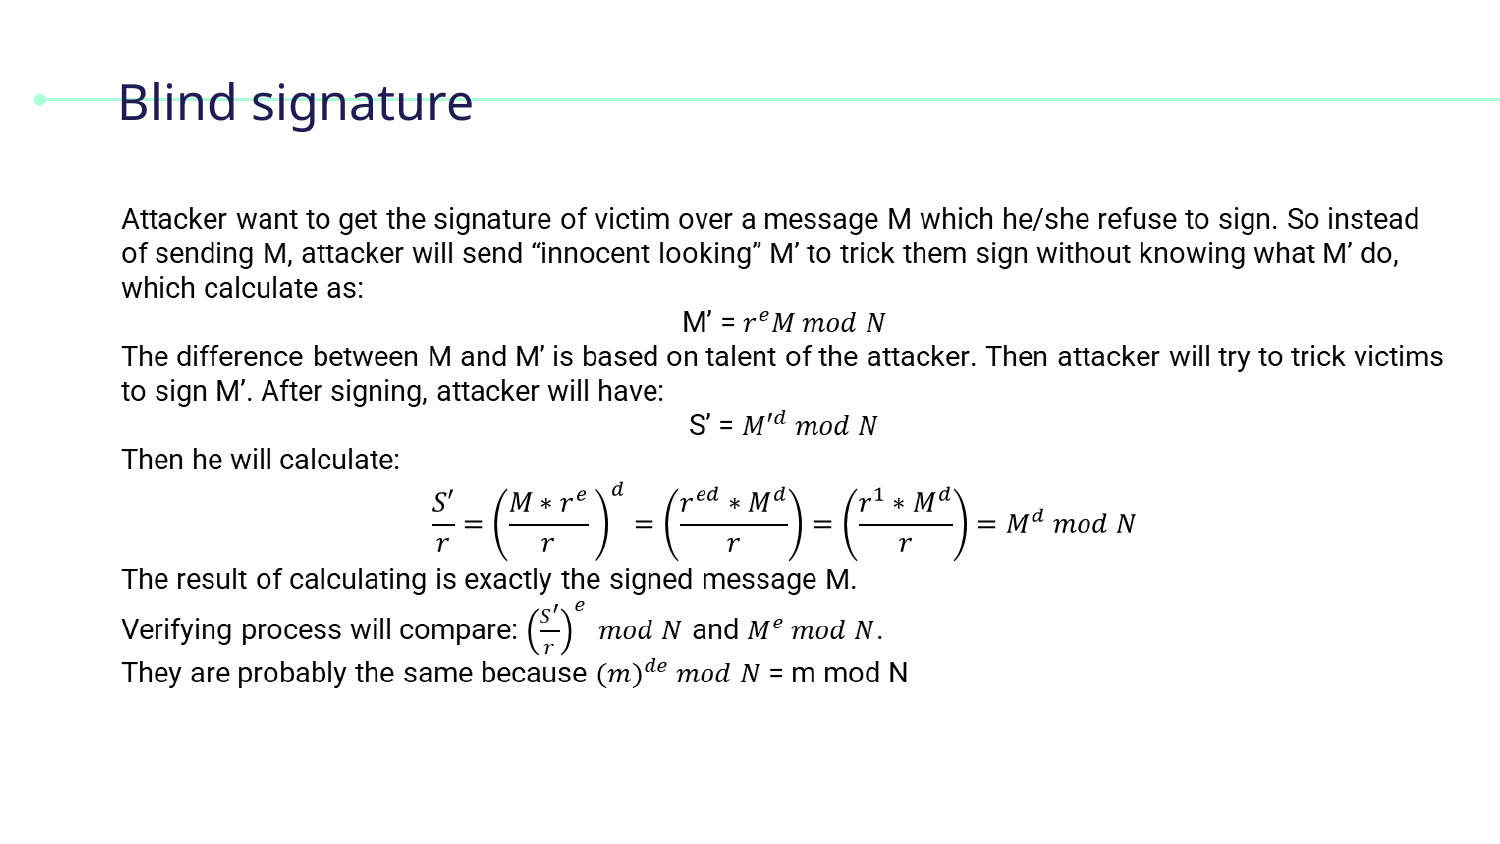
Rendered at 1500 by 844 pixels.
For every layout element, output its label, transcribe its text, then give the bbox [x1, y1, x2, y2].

picture [102, 191, 1470, 736]
title Blind signature [102, 55, 1101, 144]
